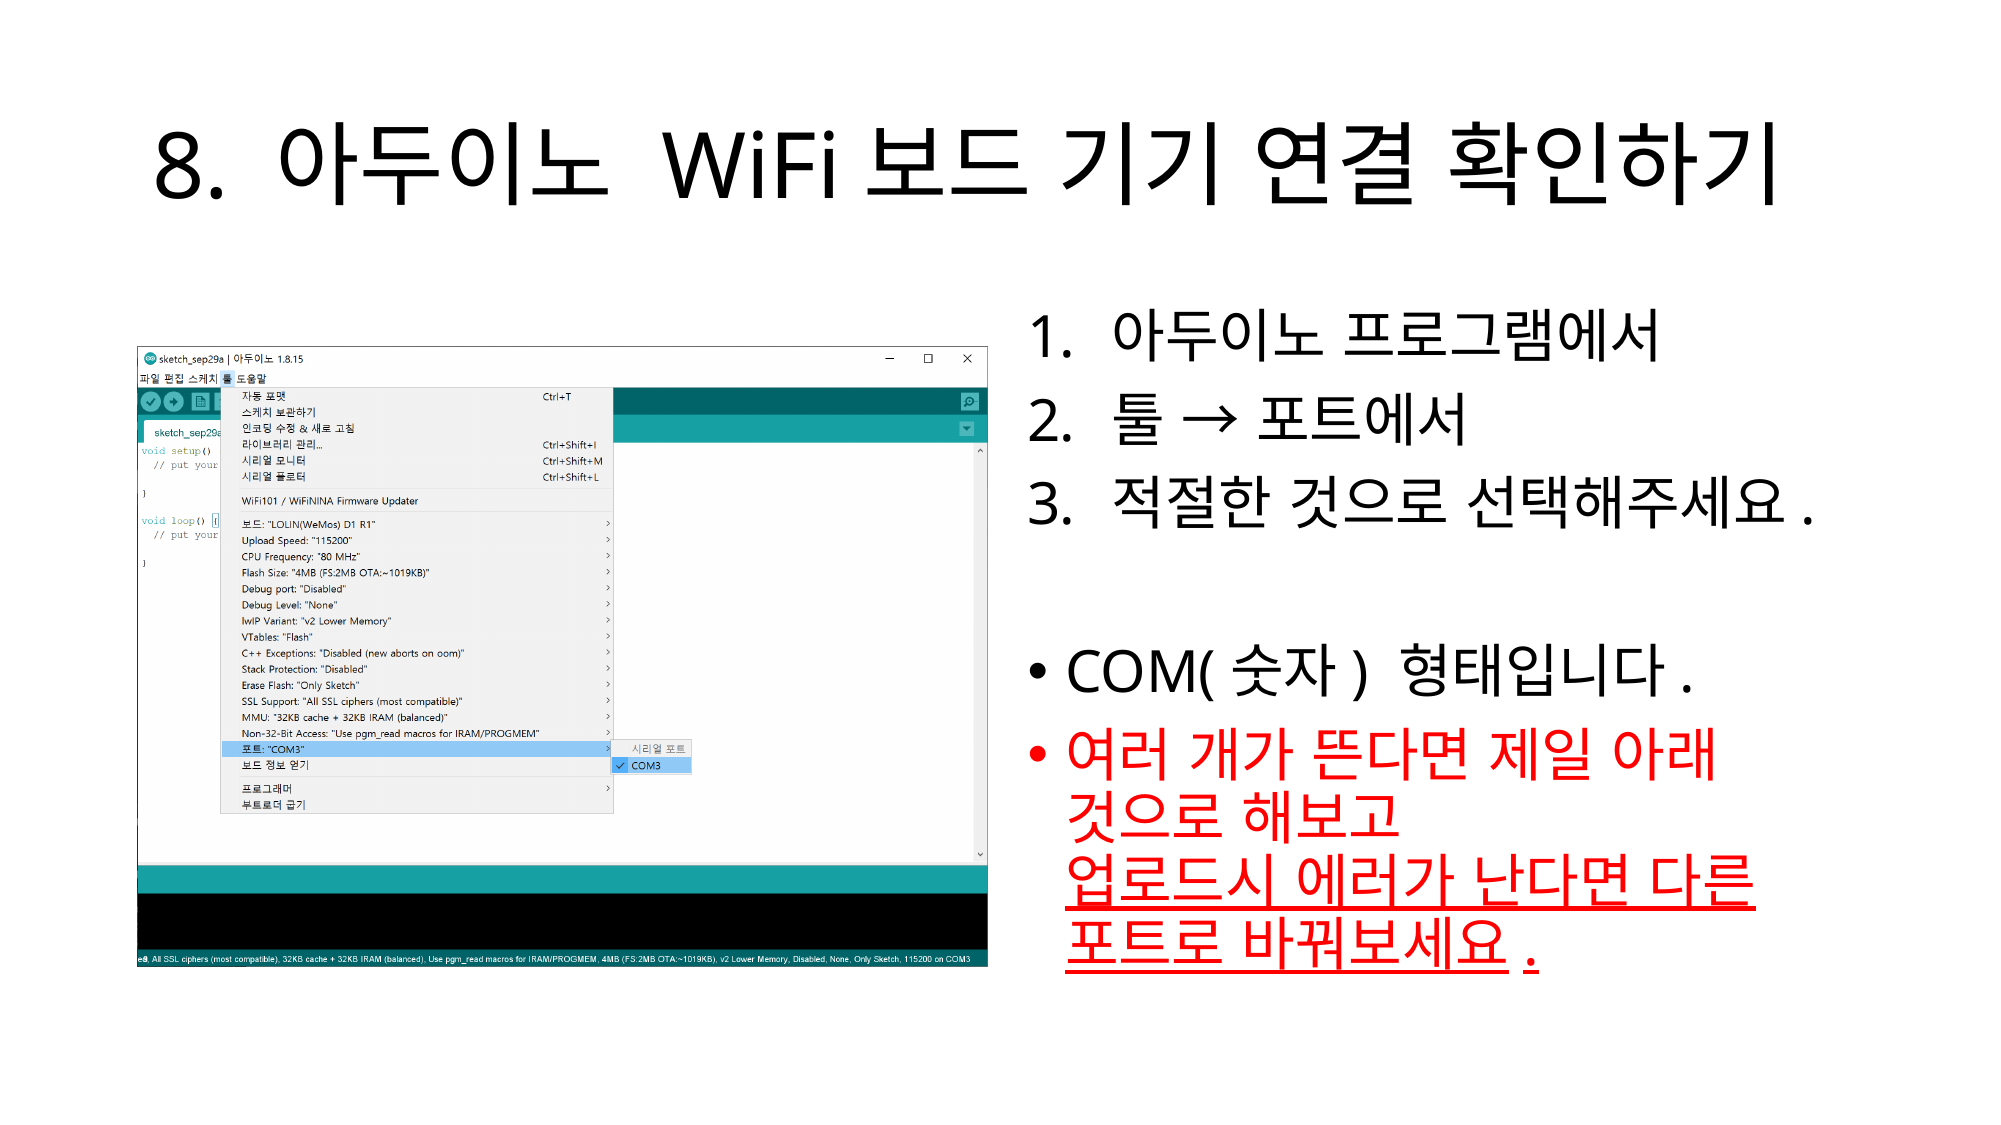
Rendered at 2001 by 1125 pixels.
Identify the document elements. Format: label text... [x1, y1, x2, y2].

title 8. 아두이노 WiFi보드 기기 연결 확인하기 [137, 59, 1863, 278]
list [137, 346, 988, 967]
list 아두이노 프로그램에서 툴 → 포트에서 적절한 것으로 선택해주세요. COM(숫자) 형태입니다. 여러 개가 뜬다면 제일 아래 것으로 해보고 업로드시 에러가 난다면 다른 포트로 바꿔보세요. [1012, 299, 1863, 1014]
